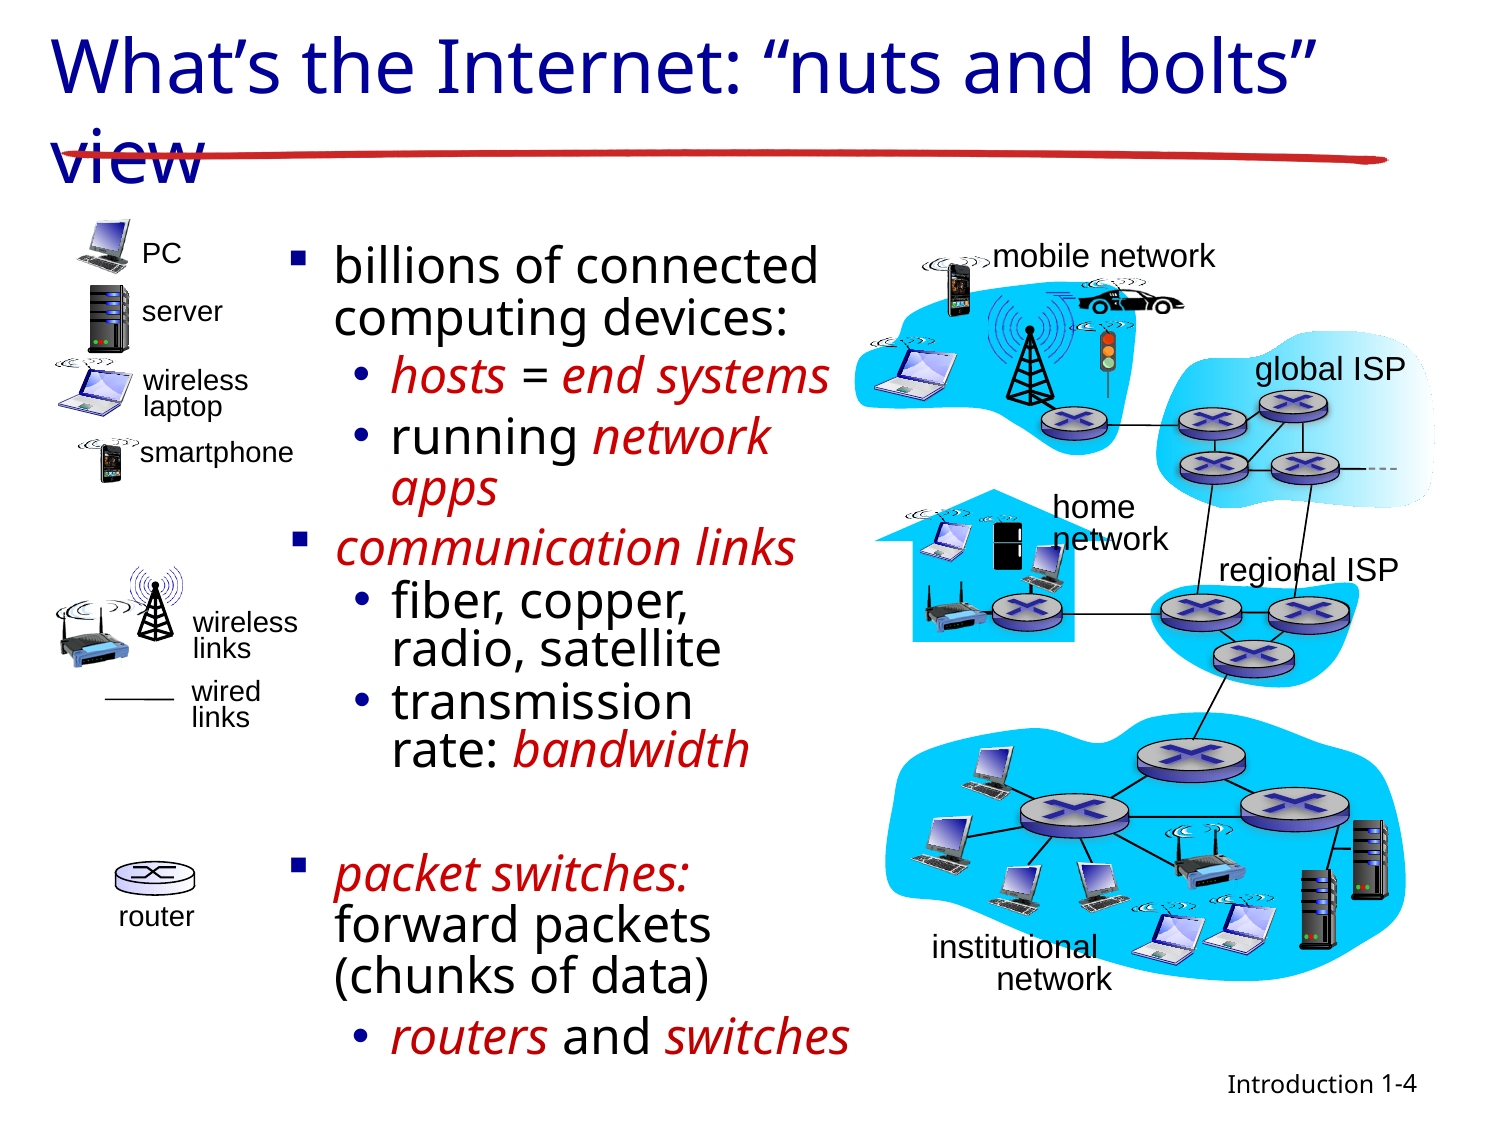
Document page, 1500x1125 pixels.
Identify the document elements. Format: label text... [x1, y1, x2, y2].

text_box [54, 216, 311, 484]
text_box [853, 226, 1437, 1006]
picture [53, 145, 1405, 170]
title What’s the Internet: “nuts and bolts” view [34, 31, 1410, 185]
slide_number 1-4 [1365, 1059, 1477, 1106]
footer Introduction [914, 1060, 1391, 1109]
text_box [55, 566, 314, 741]
text_box communication links fiber, copper, radio, satellite transmission rate: bandwidth [273, 517, 827, 827]
list billions of connected computing devices: hosts = end systems running network apps [315, 235, 848, 445]
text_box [103, 861, 211, 941]
text_box packet switches: forward packets (chunks of data) routers and switches [272, 843, 893, 1099]
